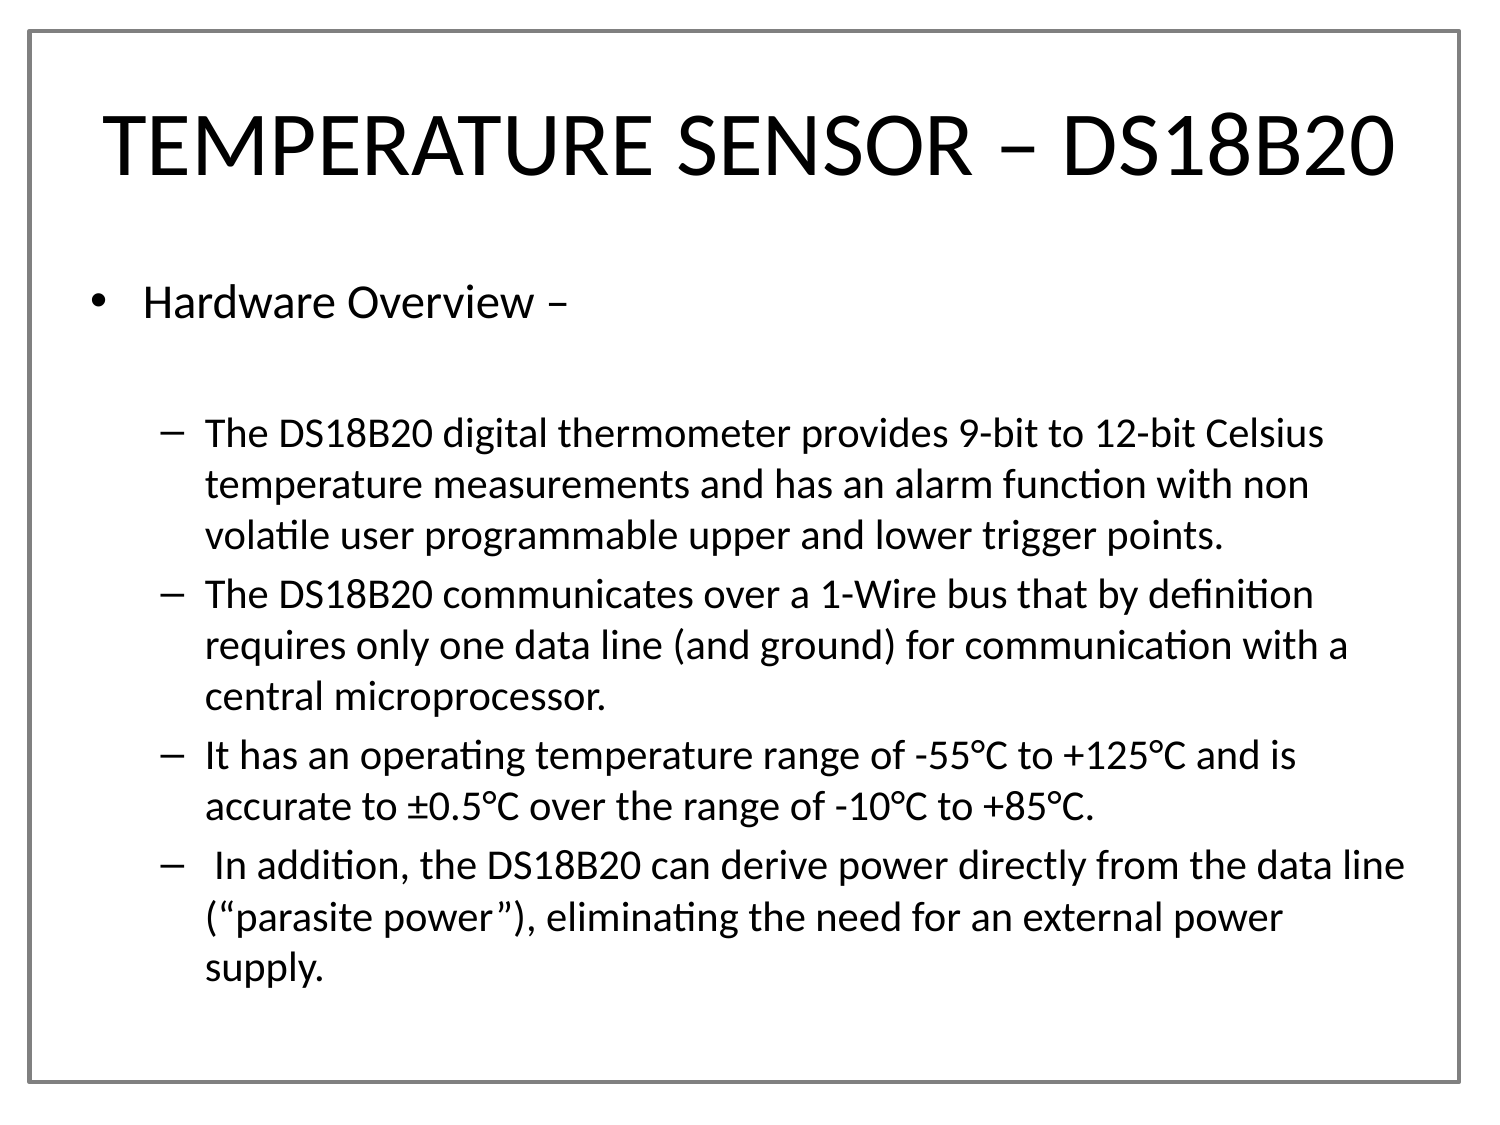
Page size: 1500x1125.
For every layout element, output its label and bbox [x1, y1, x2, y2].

text_box [27, 29, 1461, 1084]
